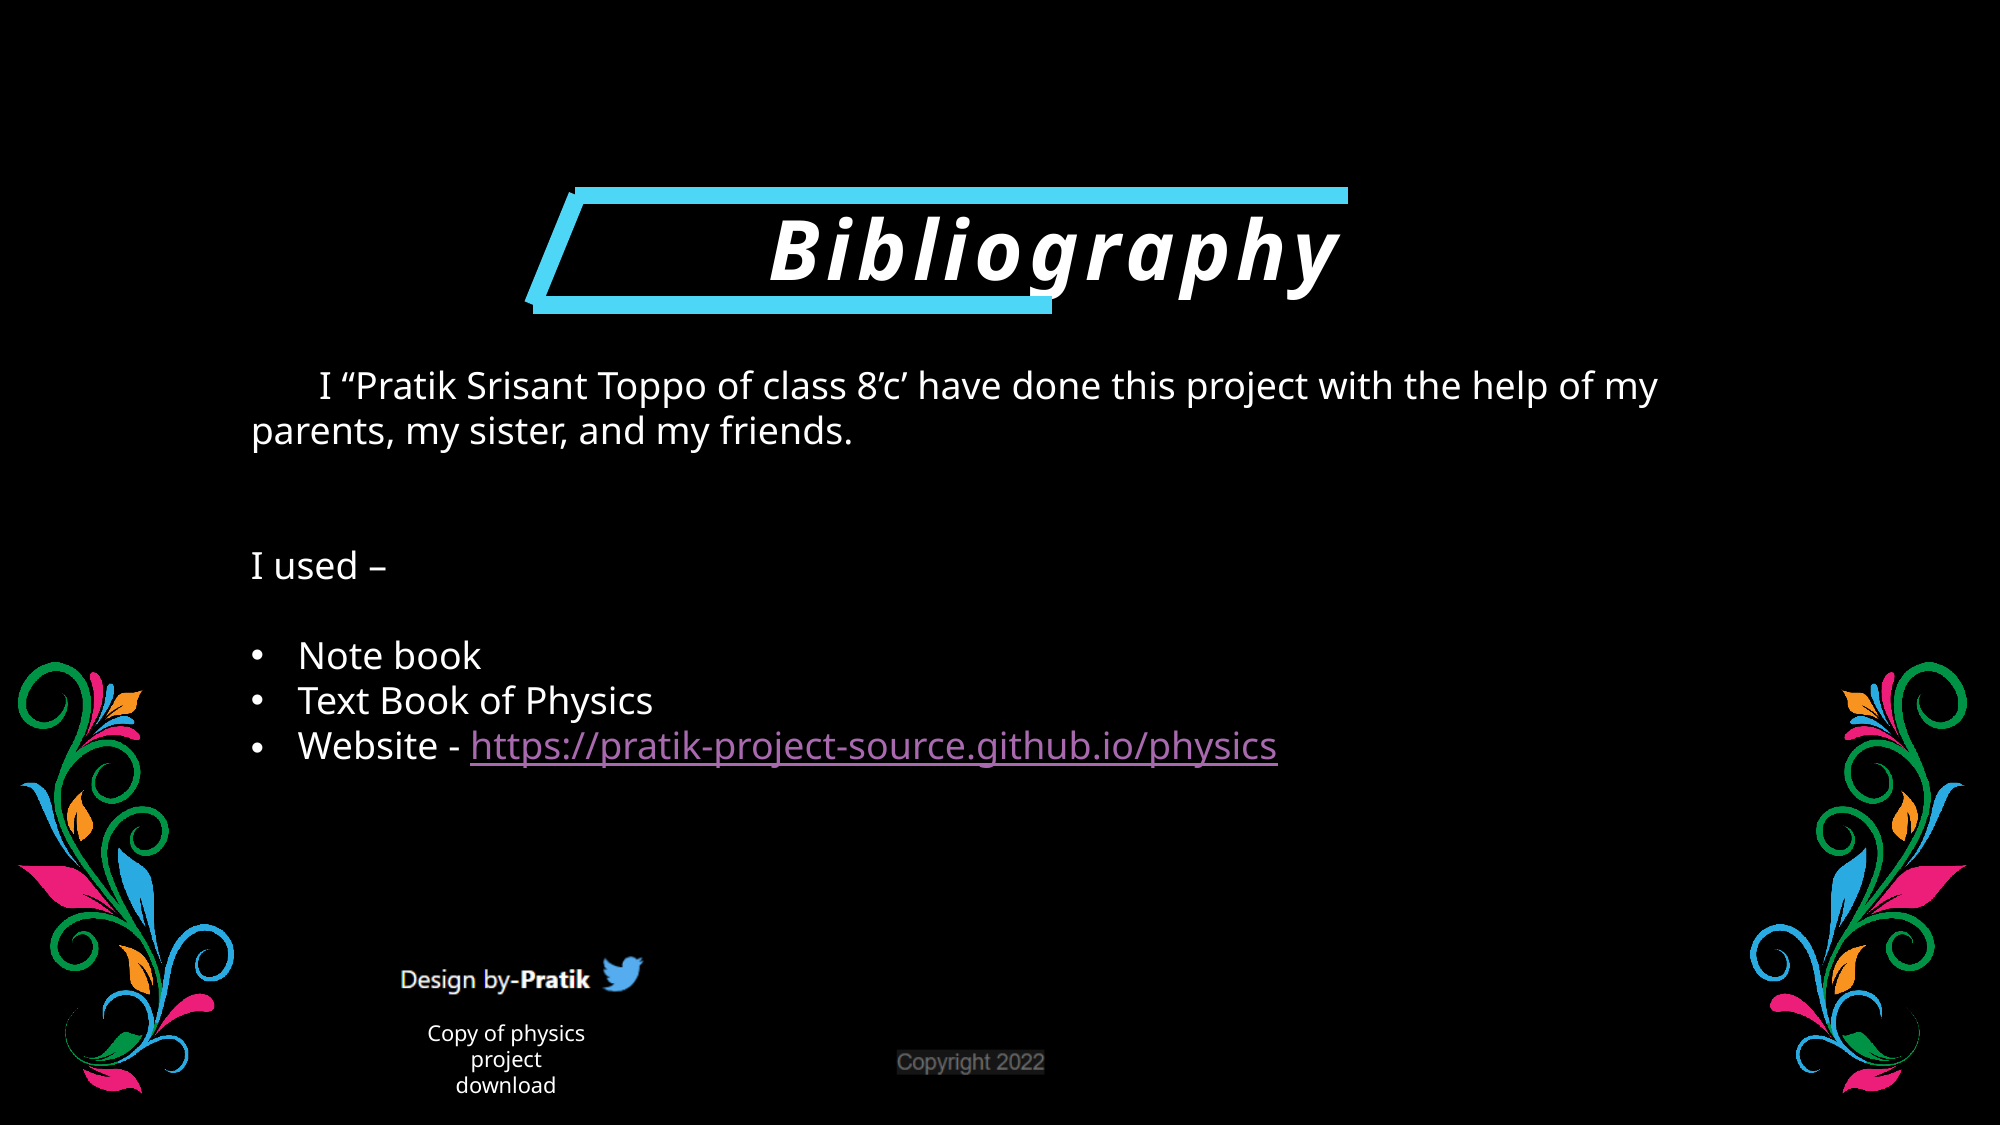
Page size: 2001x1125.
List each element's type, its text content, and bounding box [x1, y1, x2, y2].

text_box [532, 195, 578, 304]
picture [1749, 662, 1968, 1095]
text_box I “Pratik Srisant Toppo of class 8’c’ have done this project with the help of my parents, my sister, and my friends. I used – Note book Text Book of Physics Website - https://pratik-project-source.github.io/physics [236, 354, 1752, 781]
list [399, 953, 1600, 1095]
title Bibliography [234, 171, 1750, 313]
picture [16, 662, 234, 1095]
picture [595, 952, 647, 997]
